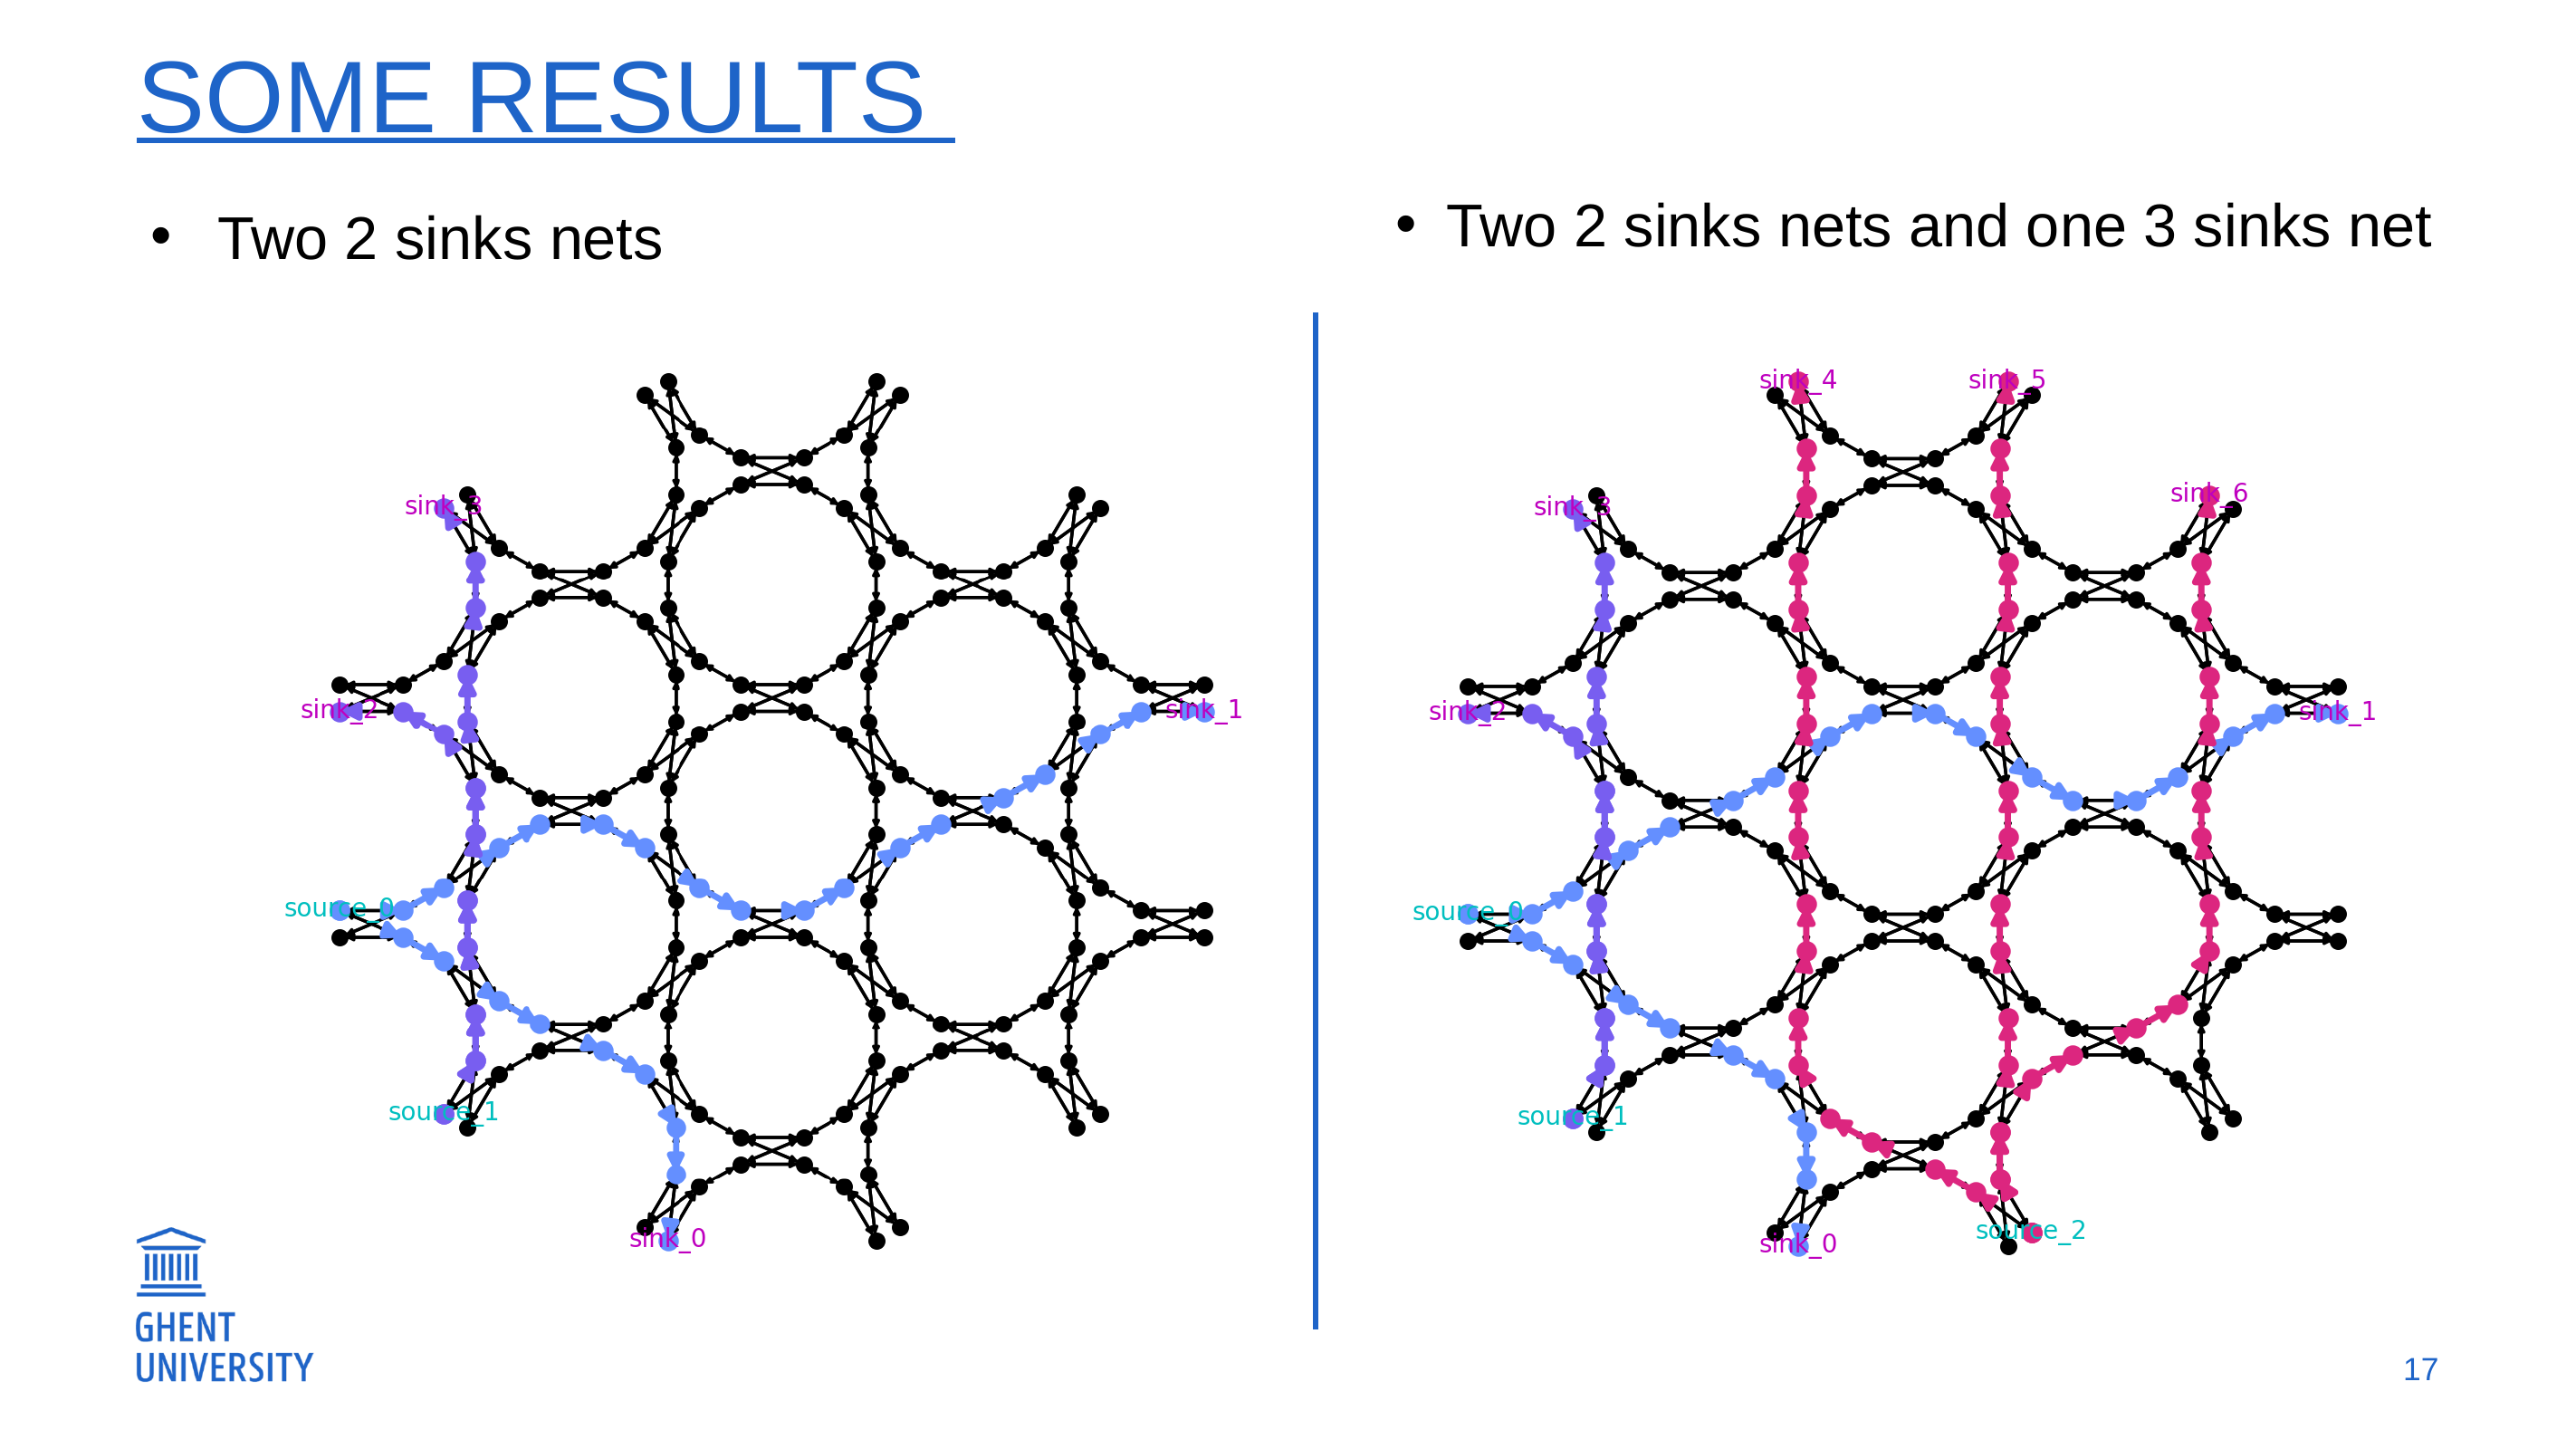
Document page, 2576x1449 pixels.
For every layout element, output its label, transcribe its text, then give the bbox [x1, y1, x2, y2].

picture [68, 295, 1288, 1449]
list Two 2 sinks nets [124, 177, 2456, 1173]
title Some RESULTS [123, 37, 2456, 166]
picture [1398, 301, 2411, 1319]
slide_number 17 [2315, 1329, 2453, 1407]
text_box Two 2 sinks nets and one 3 sinks net [1382, 165, 2447, 266]
